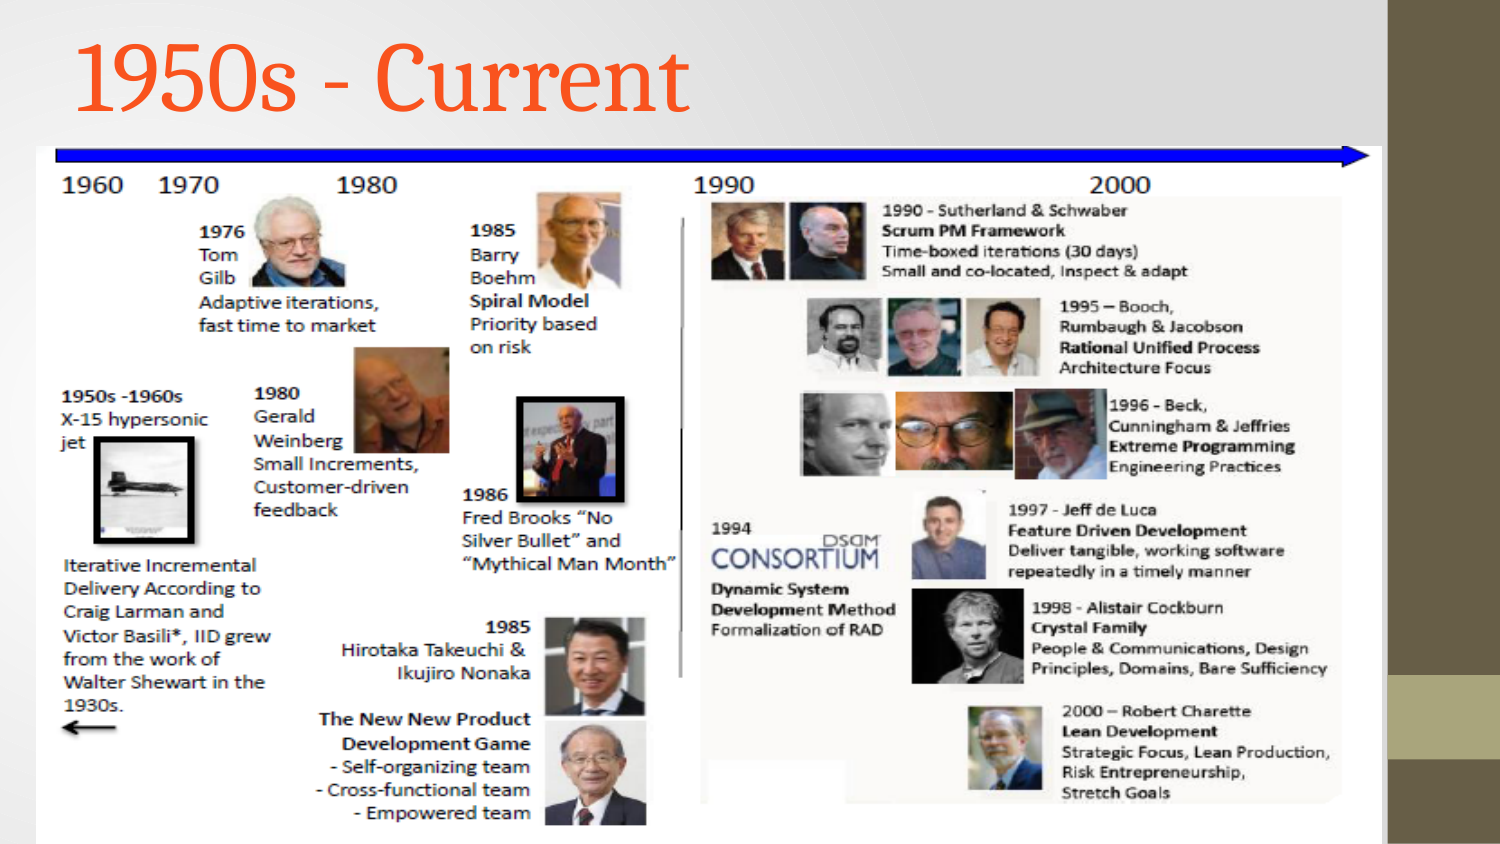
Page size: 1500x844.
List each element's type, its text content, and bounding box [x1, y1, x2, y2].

text_box 1950s - Current [61, 17, 1337, 127]
picture [36, 146, 1382, 844]
